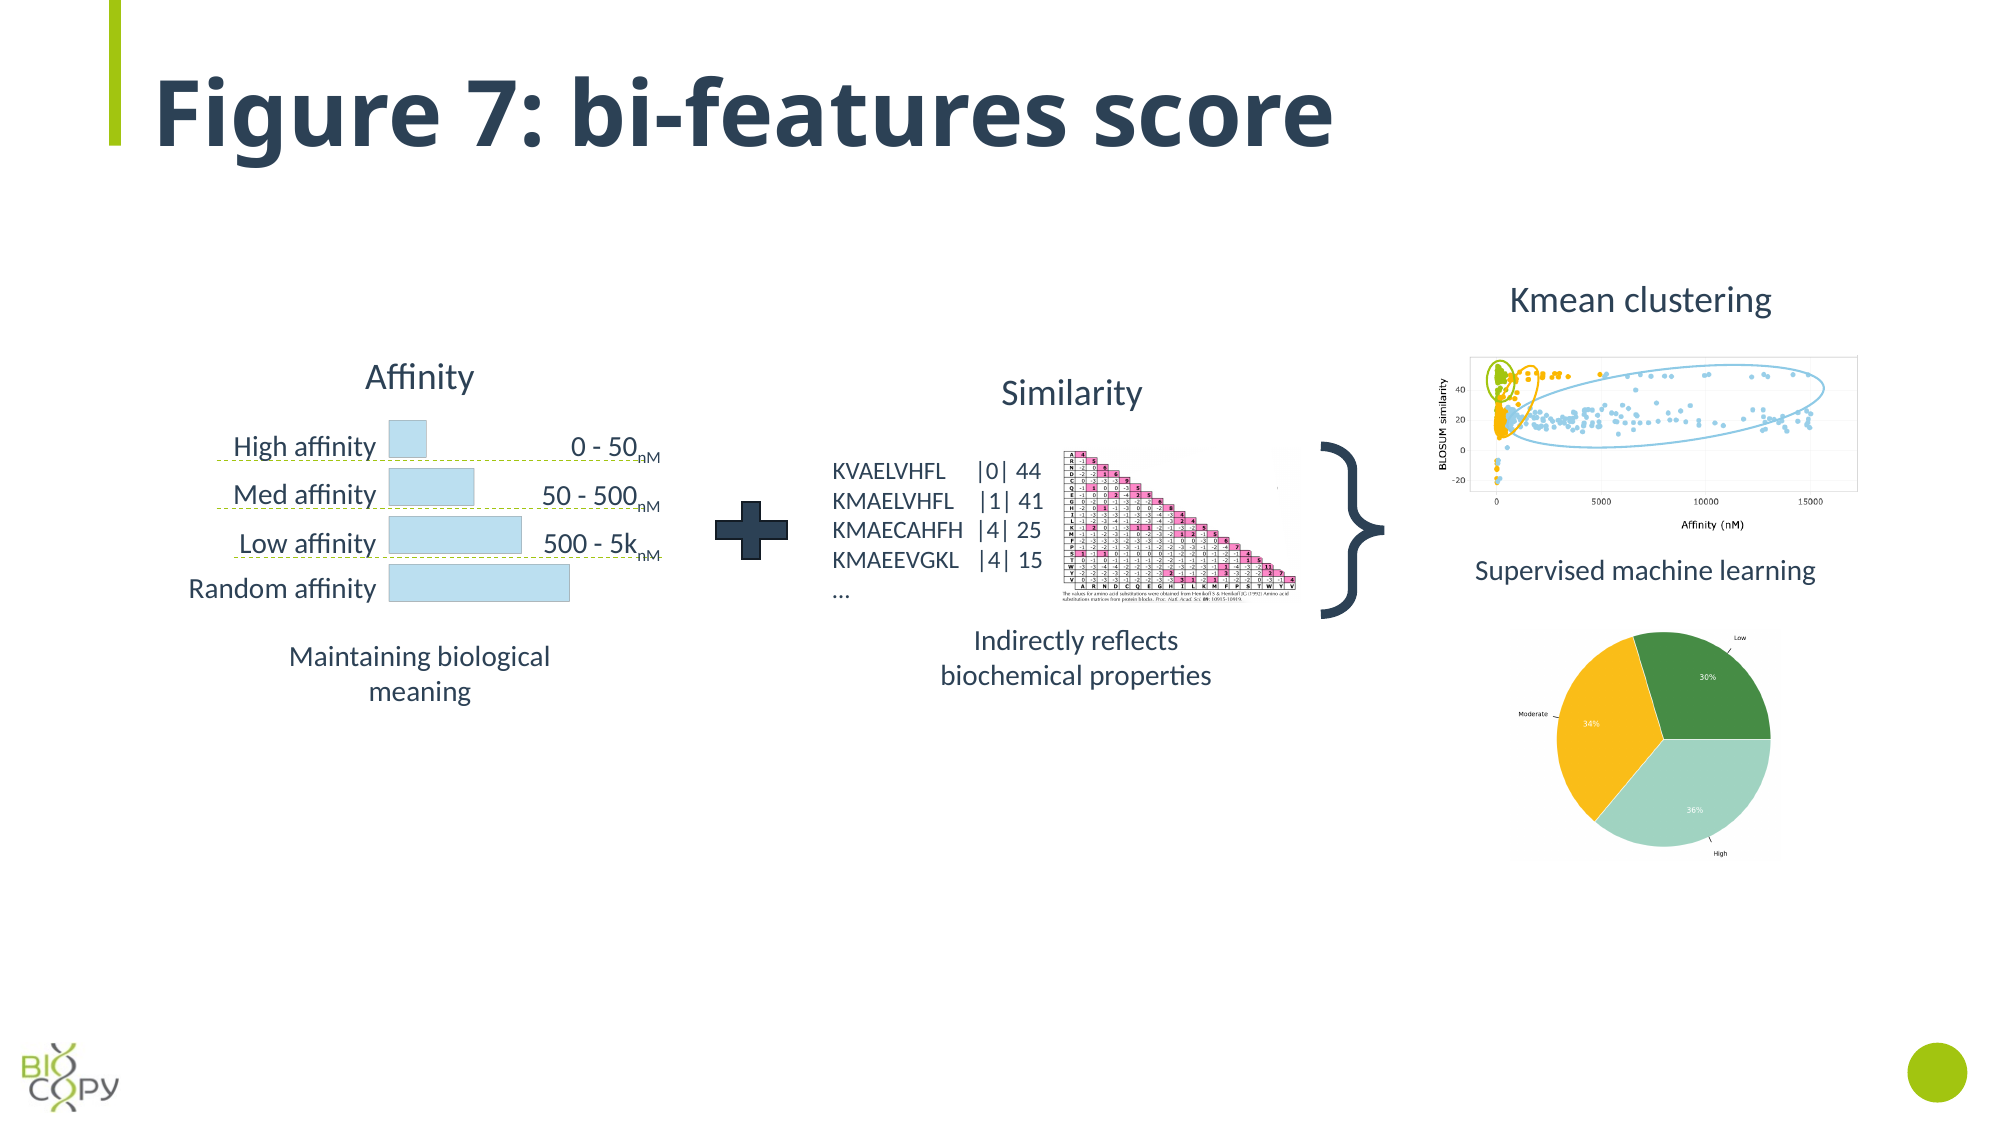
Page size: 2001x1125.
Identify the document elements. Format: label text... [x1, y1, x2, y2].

title Figure 7: bi-features score [137, 59, 1863, 175]
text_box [164, 267, 1888, 861]
picture [20, 1042, 121, 1113]
